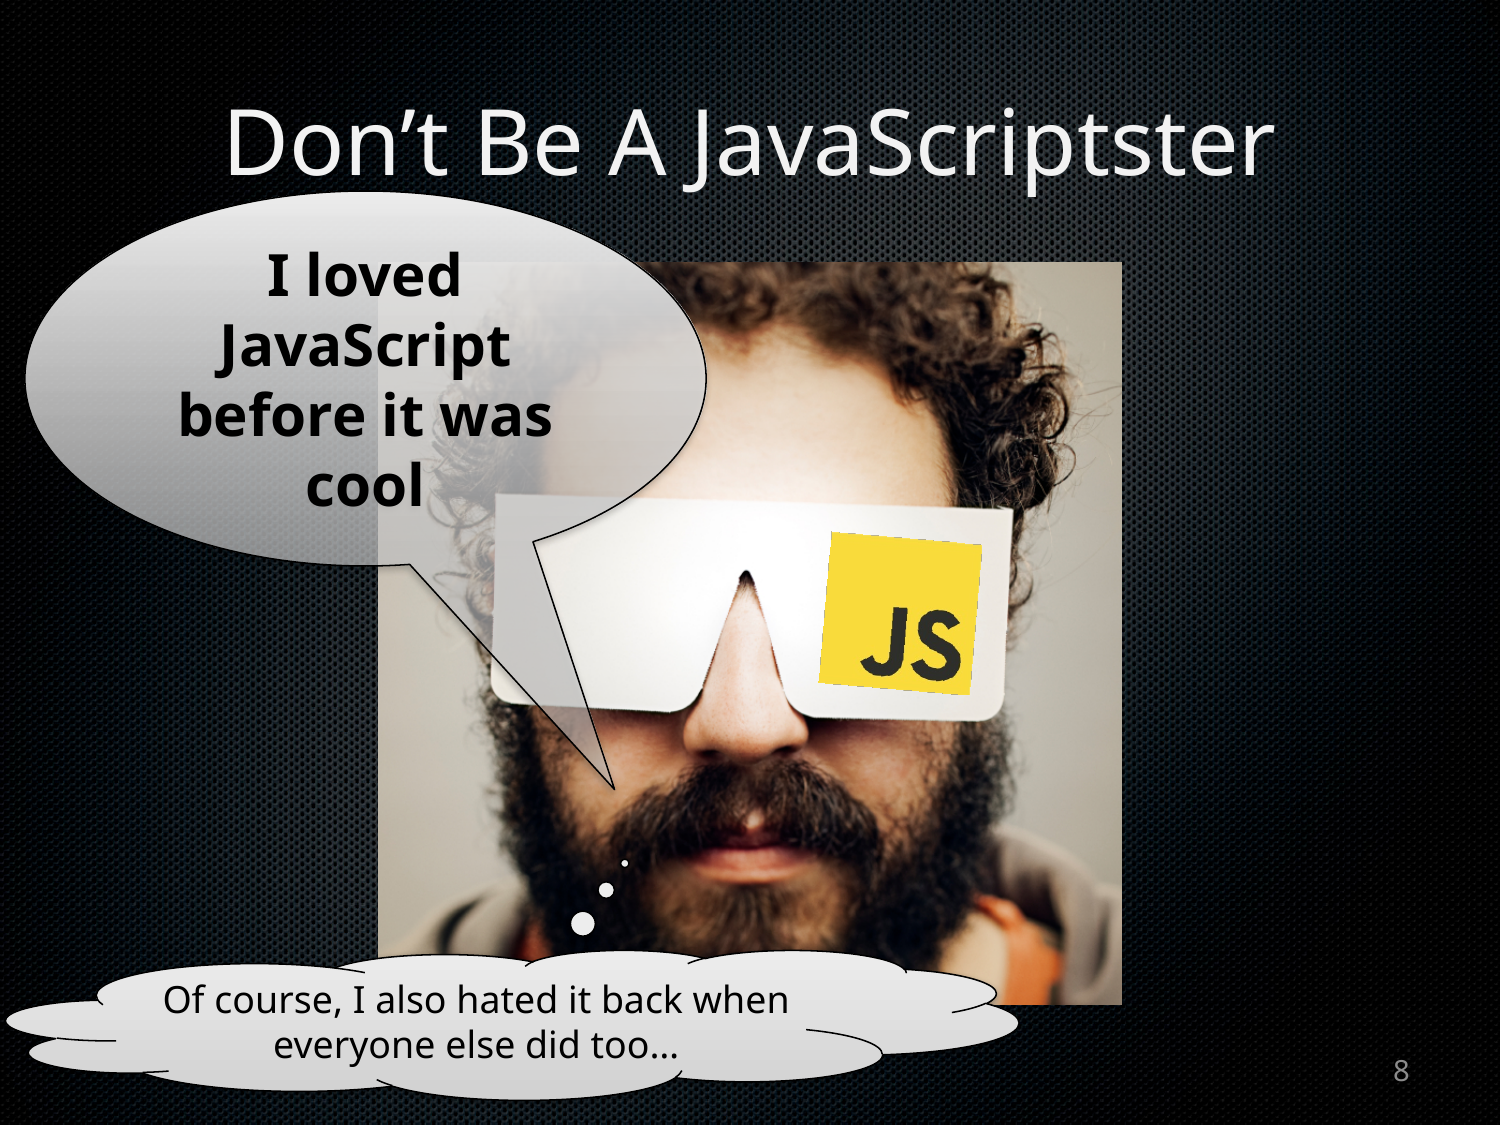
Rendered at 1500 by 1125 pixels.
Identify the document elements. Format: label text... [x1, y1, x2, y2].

picture [0, 0, 1500, 1125]
title Don’t Be A JavaScriptster [75, 45, 1425, 233]
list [378, 262, 1122, 1006]
text_box Of course, I also hated it back when everyone else did too… [4, 958, 1020, 1102]
slide_number 8 [1074, 1042, 1425, 1103]
text_box I loved JavaScript before it was cool [24, 190, 631, 567]
